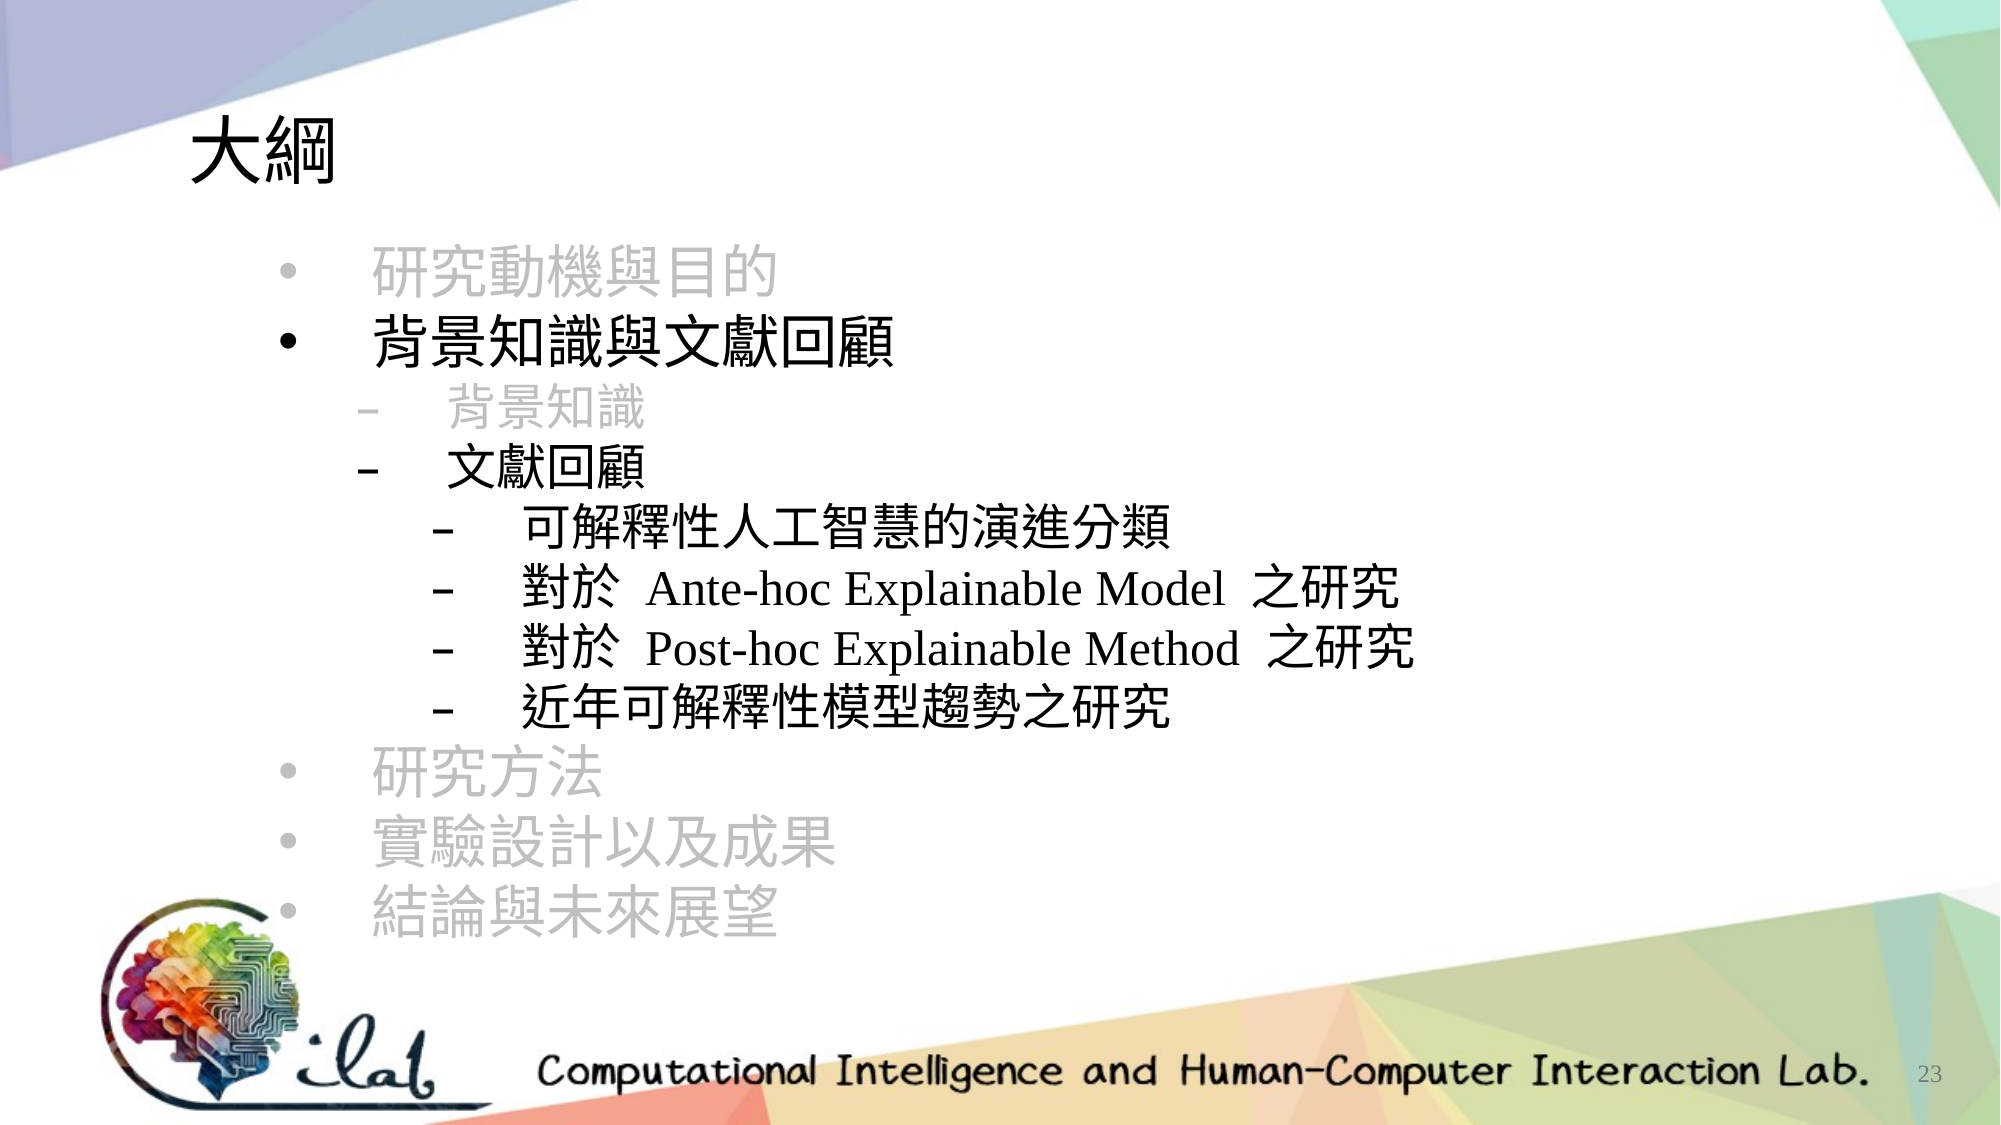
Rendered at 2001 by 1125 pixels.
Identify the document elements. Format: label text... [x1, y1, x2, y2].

slide_number 23 [1507, 1042, 1958, 1103]
picture [0, 0, 2001, 1125]
text_box 研究動機與目的 背景知識與文獻回顧 背景知識 文獻回顧 可解釋性人工智慧的演進分類 對於 Ante-hoc Explainable Model 之研究 對於 Post-hoc Explainable Method 之研究 近年可解釋性模型趨勢之研究 研究方法 實驗設計以及成果 結論與未來展望 [263, 228, 1929, 953]
text_box 大綱 [114, 96, 412, 201]
